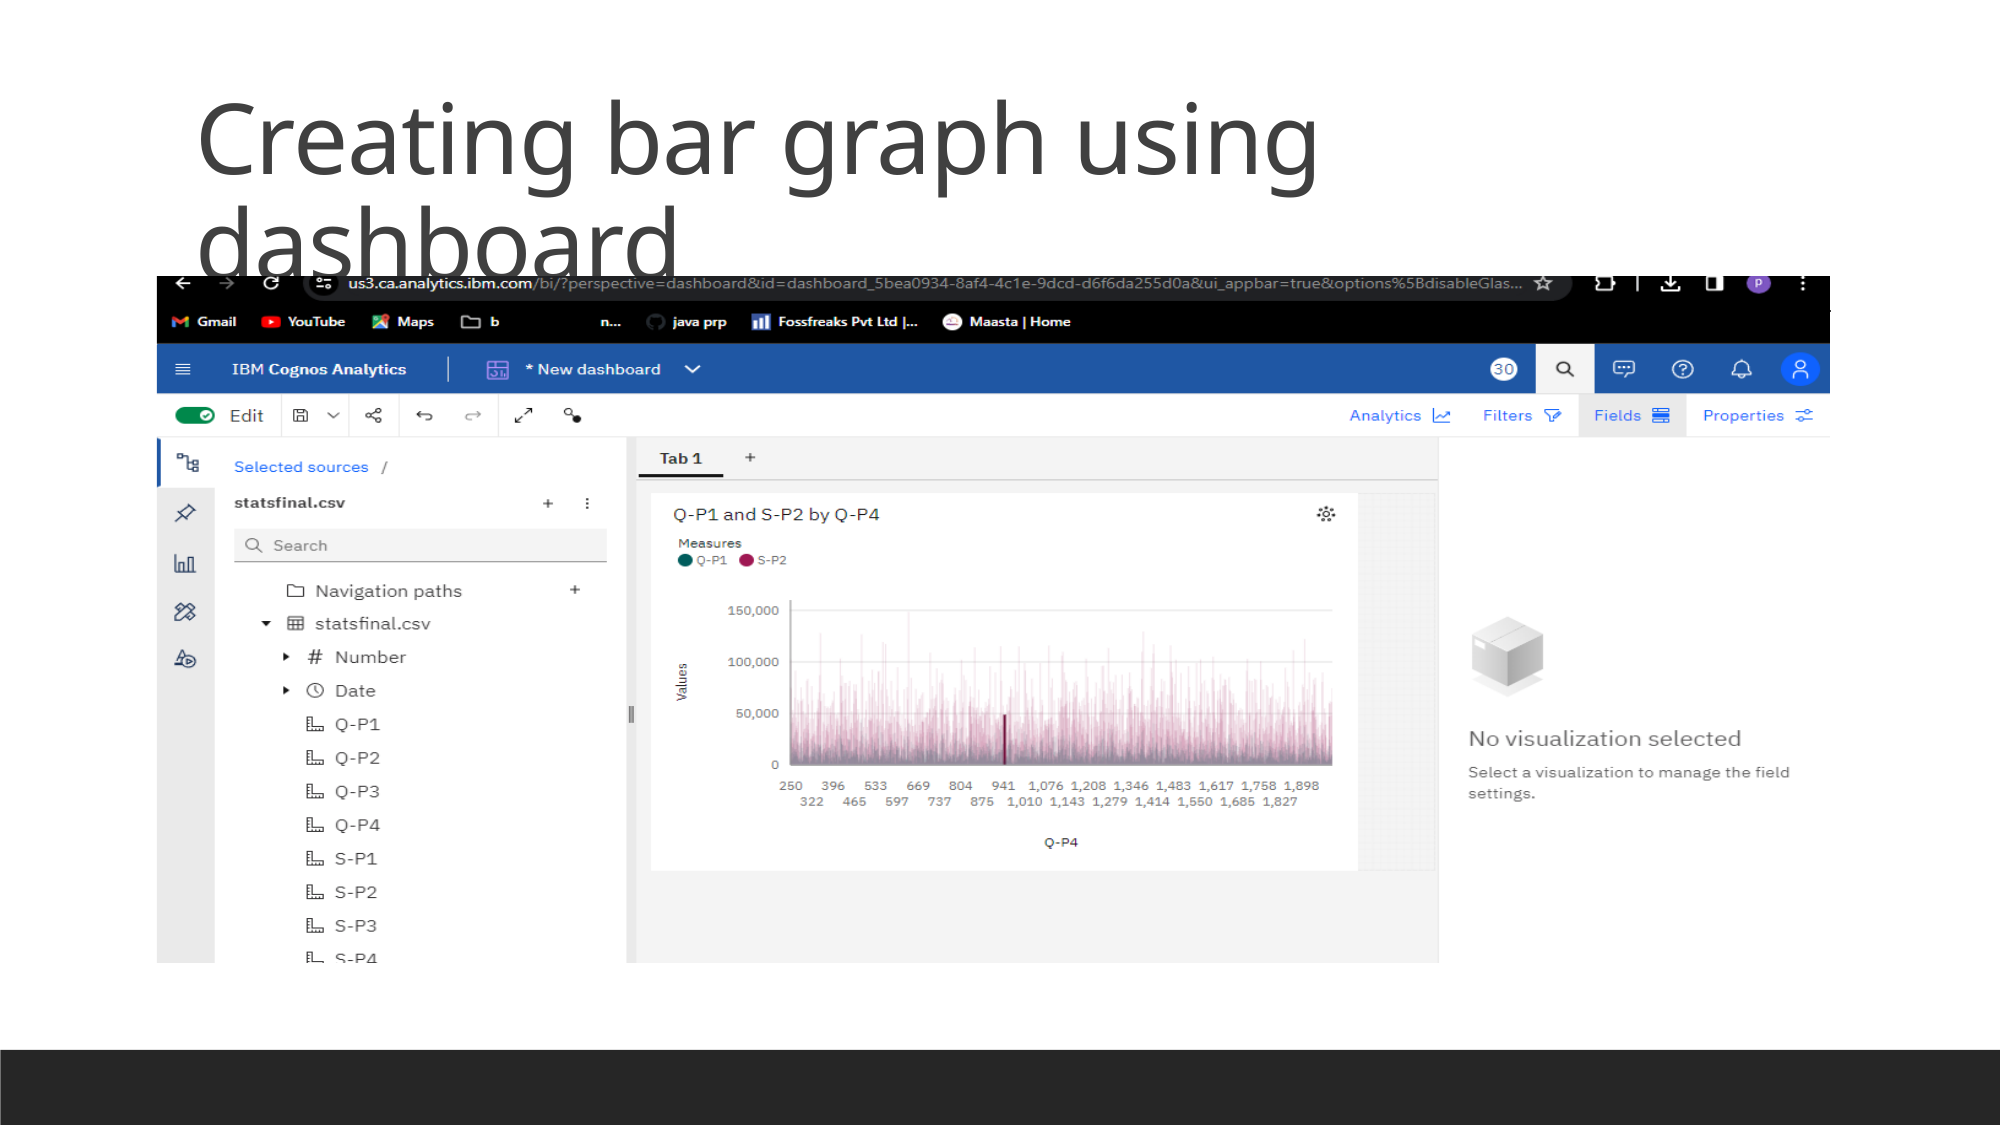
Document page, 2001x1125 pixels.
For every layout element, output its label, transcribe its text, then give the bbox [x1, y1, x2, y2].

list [156, 276, 1831, 964]
title Creating bar graph using dashboard [180, 47, 1830, 272]
